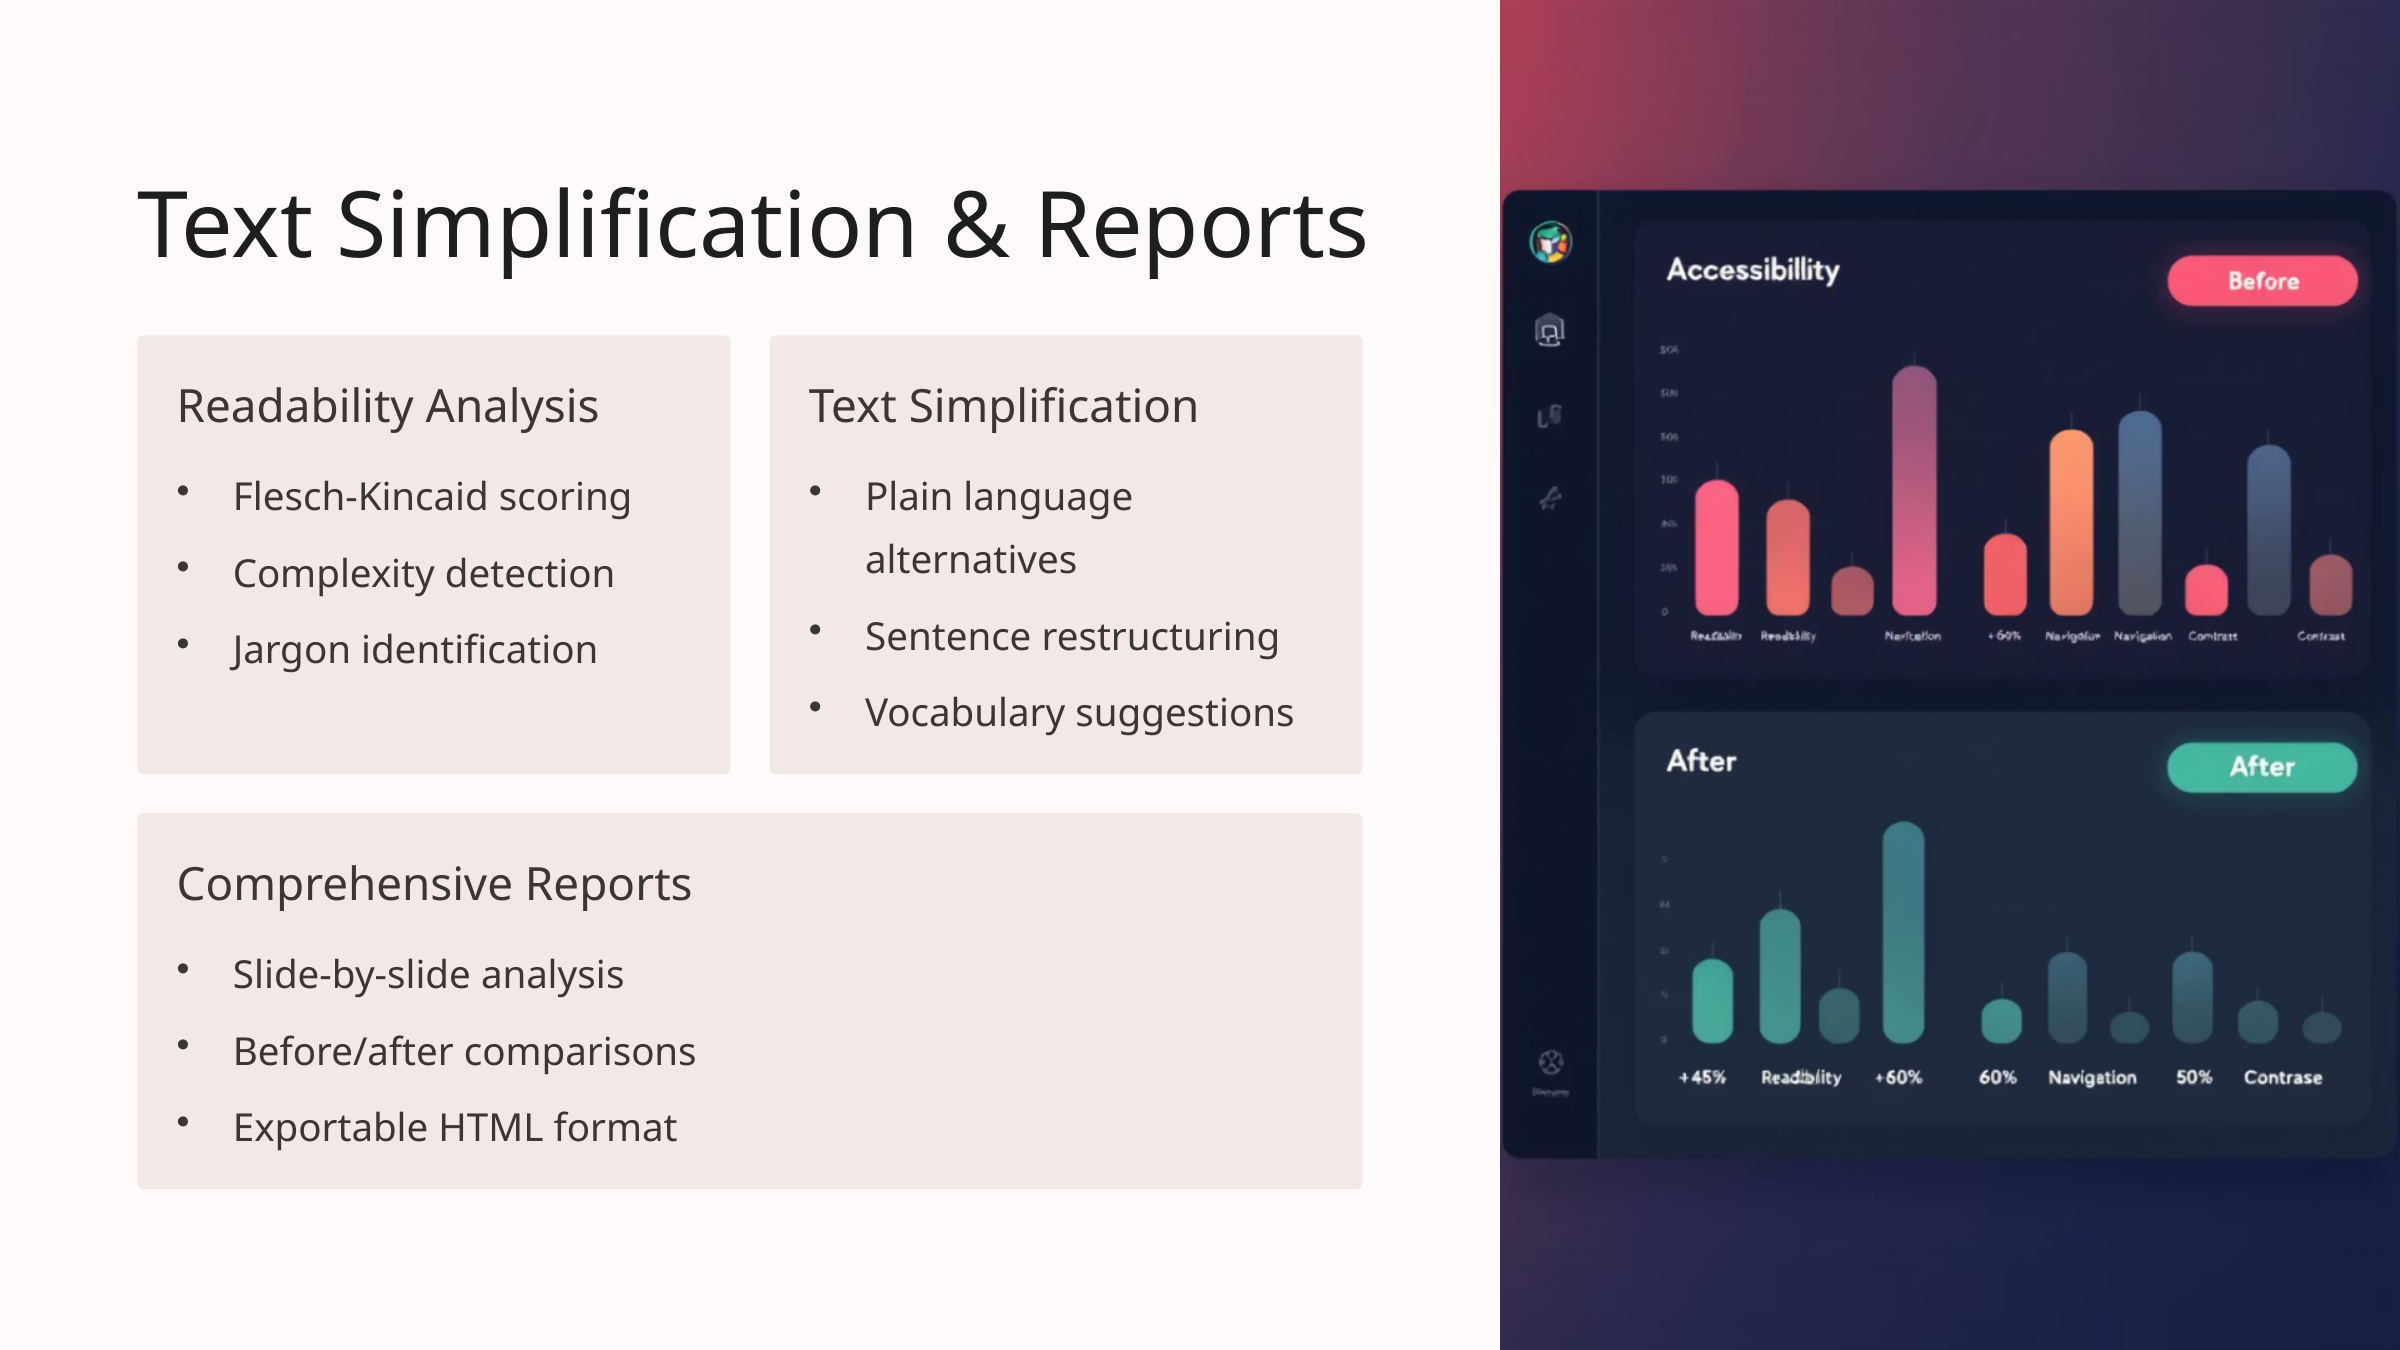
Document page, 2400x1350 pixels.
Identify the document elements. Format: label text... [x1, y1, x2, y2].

text_box Text Simplification & Reports [137, 160, 1326, 277]
text_box Vocabulary suggestions [808, 671, 1324, 735]
text_box [137, 335, 731, 774]
text_box Comprehensive Reports [176, 852, 673, 911]
text_box Jargon identification [176, 608, 692, 672]
text_box [769, 335, 1363, 774]
text_box Before/after comparisons [176, 1010, 1324, 1074]
text_box Exportable HTML format [176, 1086, 1324, 1150]
picture [1499, 0, 2400, 1350]
text_box Readability Analysis [176, 374, 639, 433]
text_box Slide-by-slide analysis [176, 933, 1324, 997]
text_box Complexity detection [176, 532, 692, 596]
text_box Flesch-Kincaid scoring [176, 455, 692, 519]
text_box [137, 813, 1363, 1190]
text_box Text Simplification [808, 374, 1271, 433]
text_box Plain language alternatives [808, 455, 1324, 582]
text_box Sentence restructuring [808, 595, 1324, 659]
